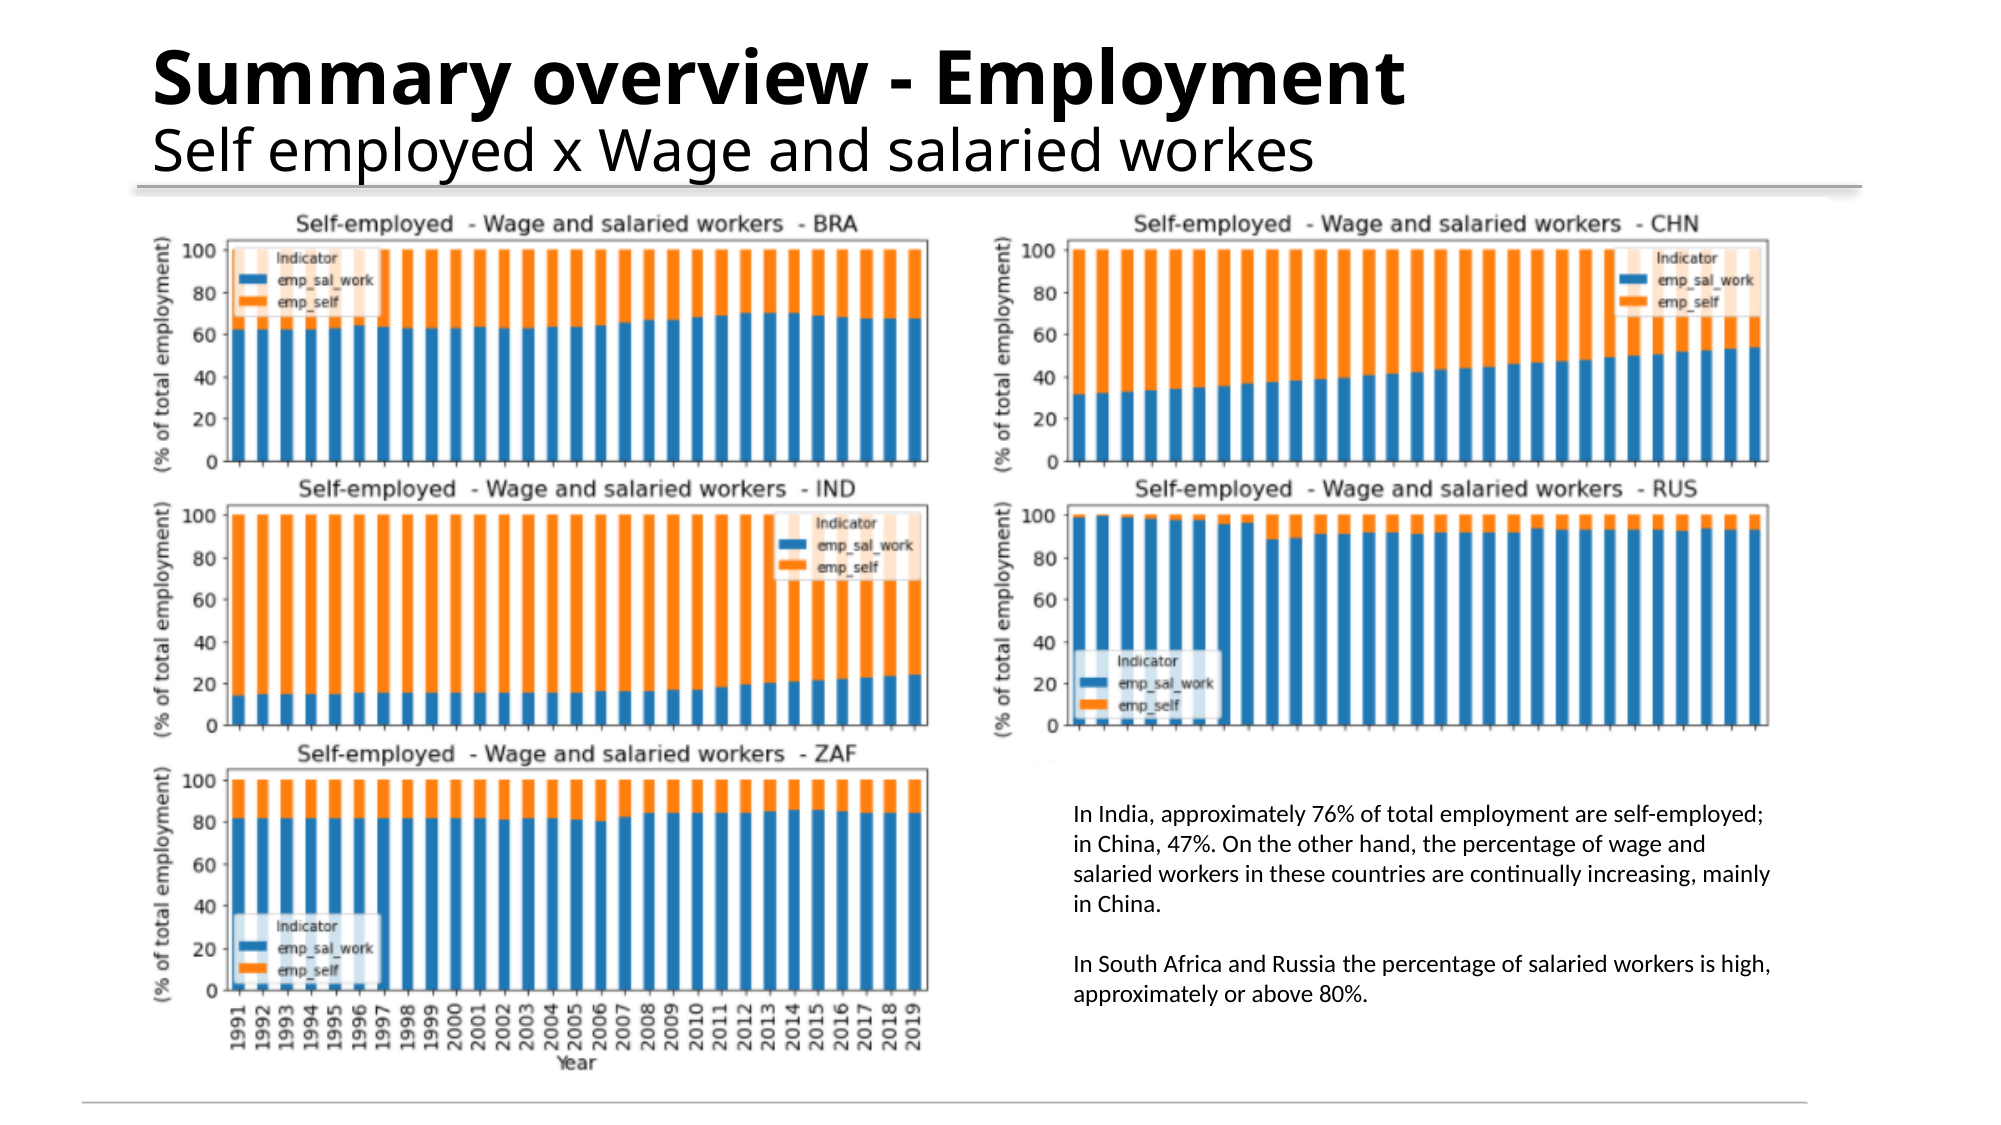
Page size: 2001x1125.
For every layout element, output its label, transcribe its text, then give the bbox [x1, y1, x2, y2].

picture [81, 197, 1829, 1104]
title Summary overview - Employment Self employed x Wage and salaried workes [137, 3, 1863, 221]
